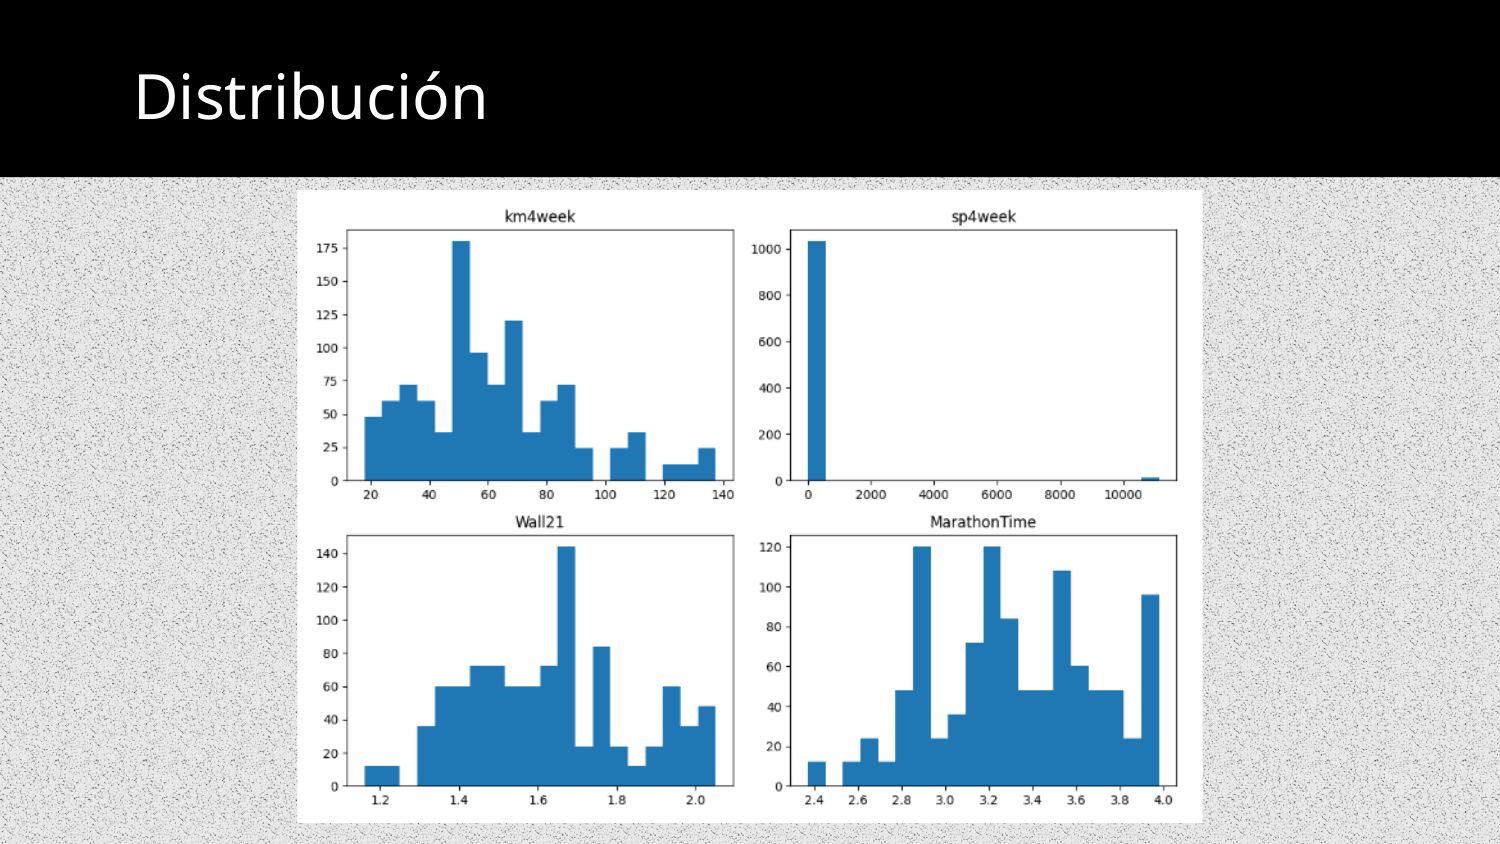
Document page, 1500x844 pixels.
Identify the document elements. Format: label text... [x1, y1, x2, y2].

picture [0, 178, 1500, 844]
text_box Distribución [118, 41, 1382, 136]
